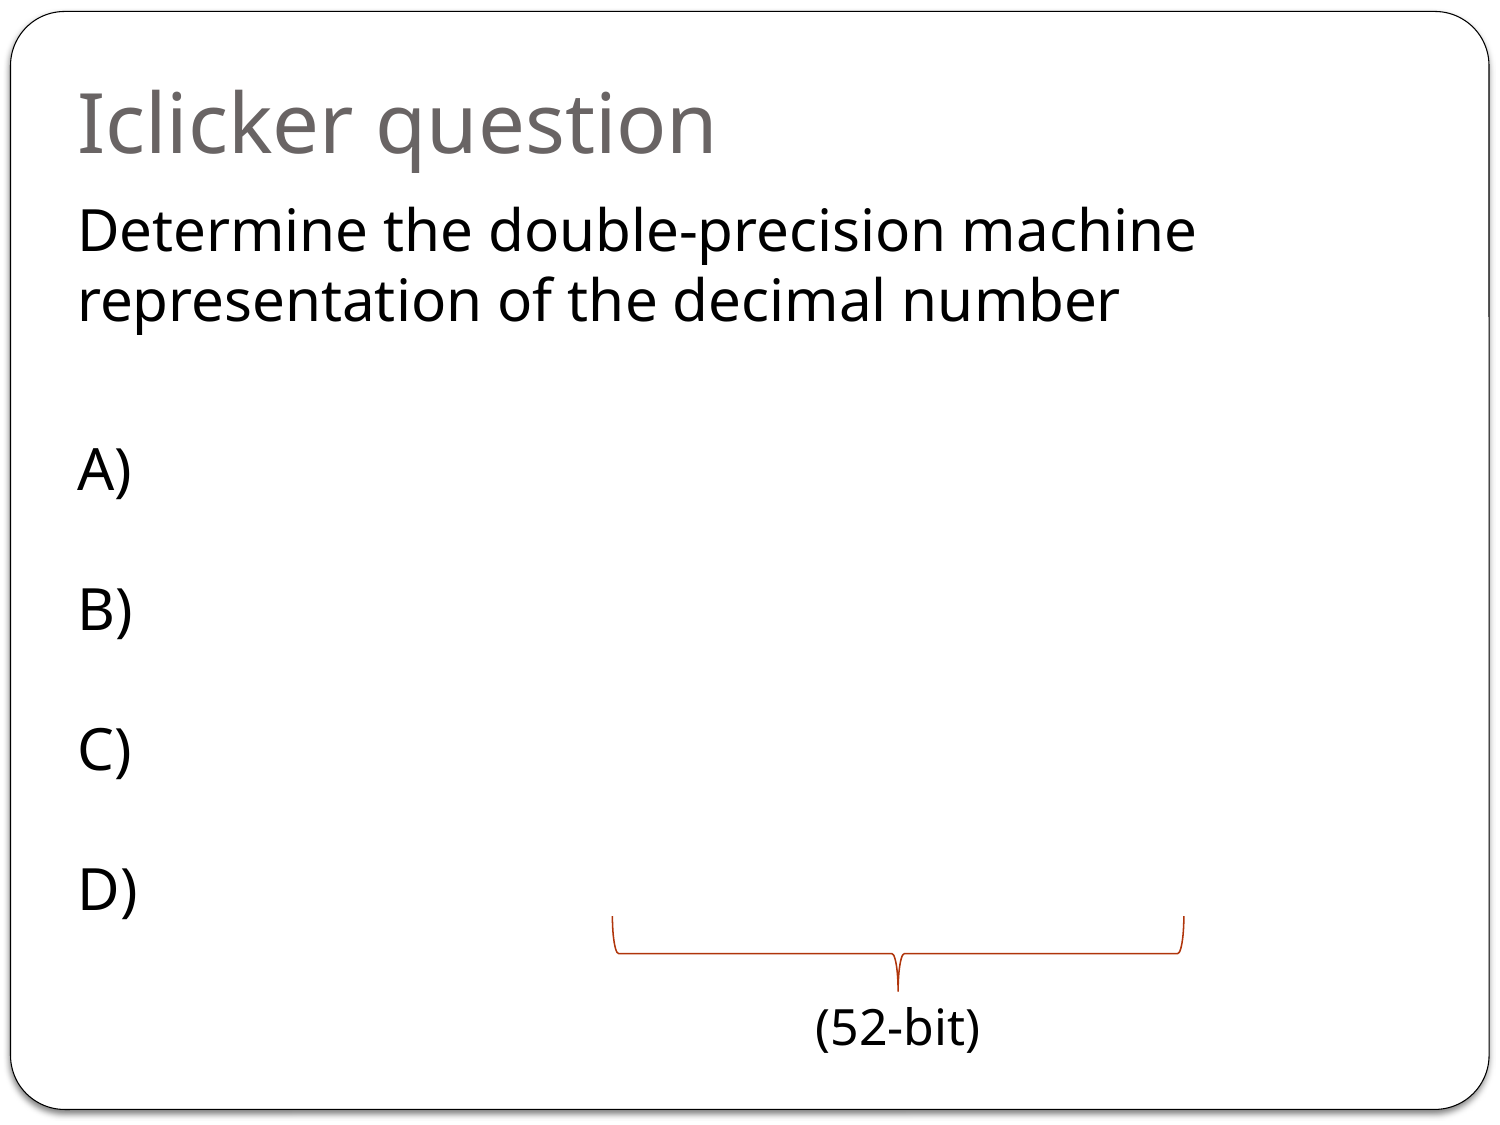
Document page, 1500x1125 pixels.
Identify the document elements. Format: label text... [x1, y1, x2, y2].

text_box [611, 916, 1185, 988]
text_box (52-bit) [801, 988, 996, 1063]
text_box Iclicker question [62, 0, 1338, 186]
text_box A) B) C) D) [62, 425, 153, 930]
